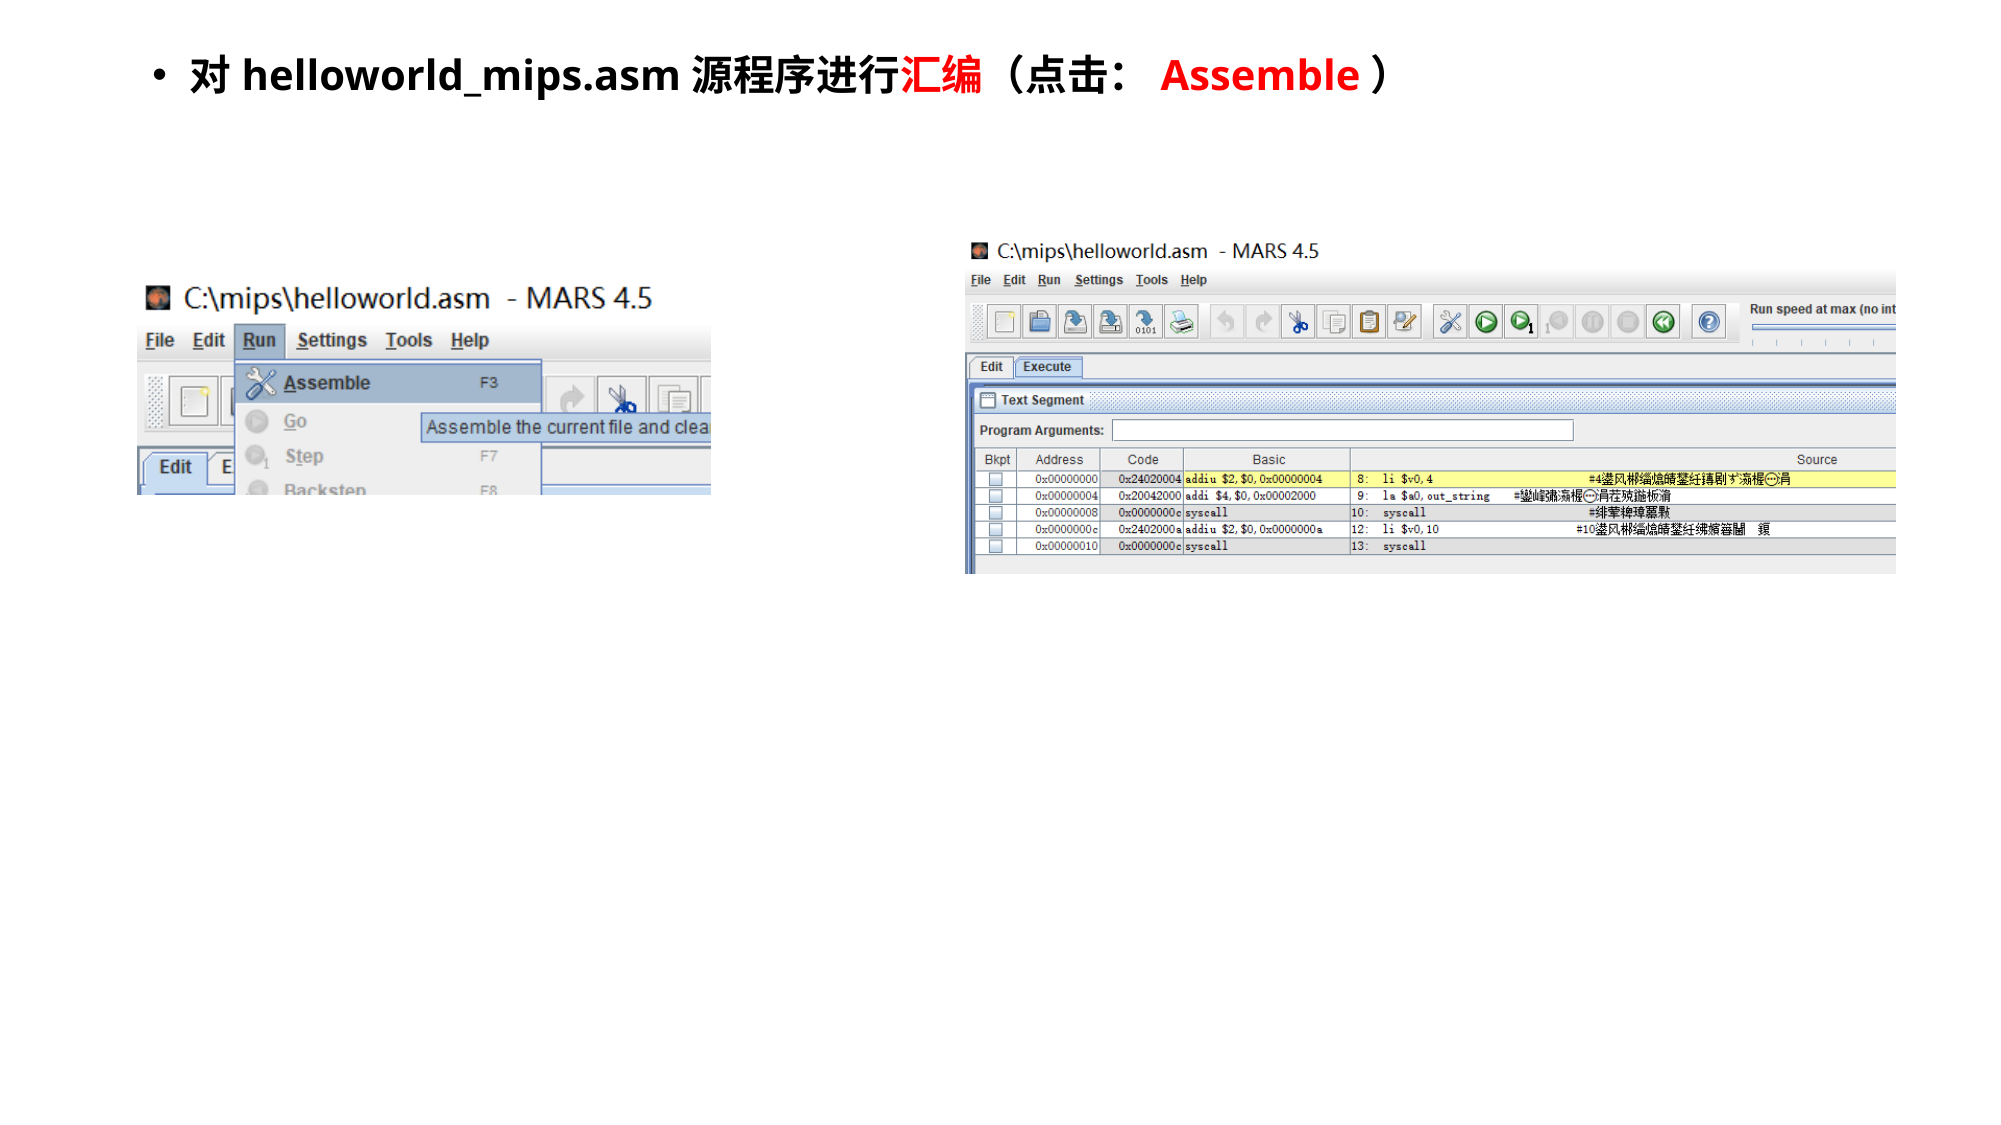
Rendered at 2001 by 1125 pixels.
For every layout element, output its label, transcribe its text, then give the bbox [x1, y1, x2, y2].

picture [965, 233, 1896, 574]
list 对helloworld_mips.asm源程序进行汇编（点击：Assemble） [137, 46, 1863, 761]
picture [137, 272, 711, 495]
